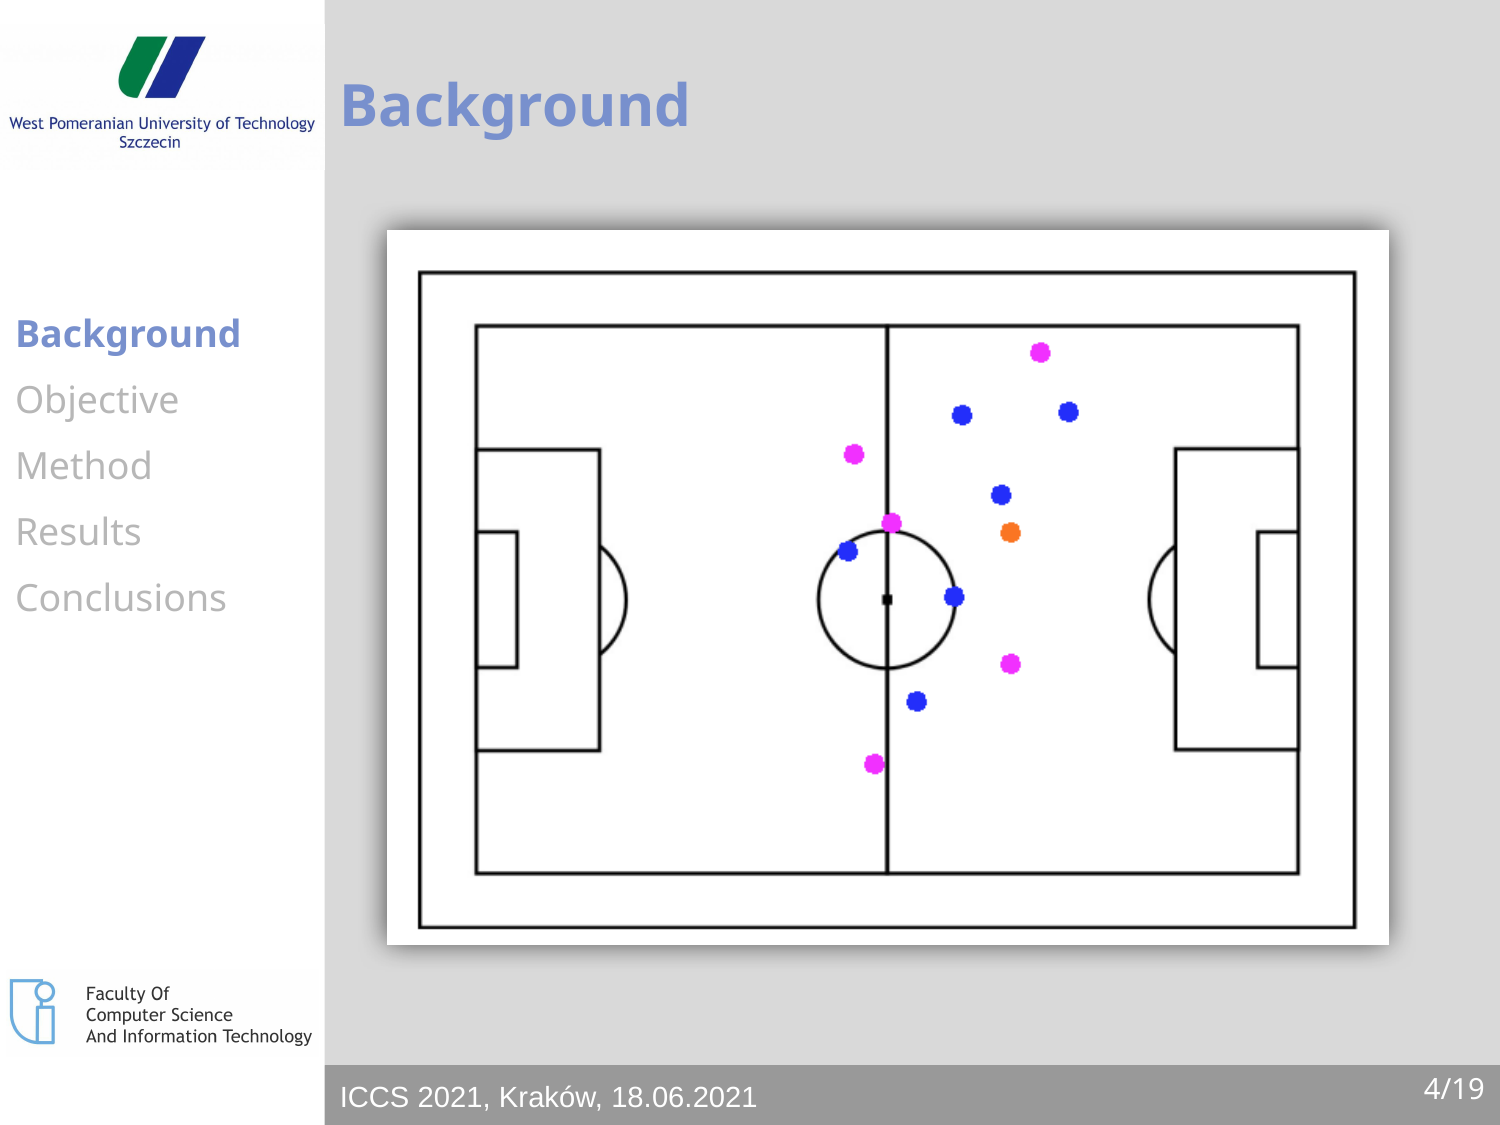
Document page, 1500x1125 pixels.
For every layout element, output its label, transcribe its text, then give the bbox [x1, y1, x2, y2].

picture [6, 969, 319, 1057]
picture [0, 24, 324, 170]
title Background [324, 0, 1500, 207]
slide_number 4/19 [1342, 1047, 1500, 1125]
subtitle Background Objective Method Results Conclusions [0, 295, 325, 880]
picture [387, 230, 1389, 945]
